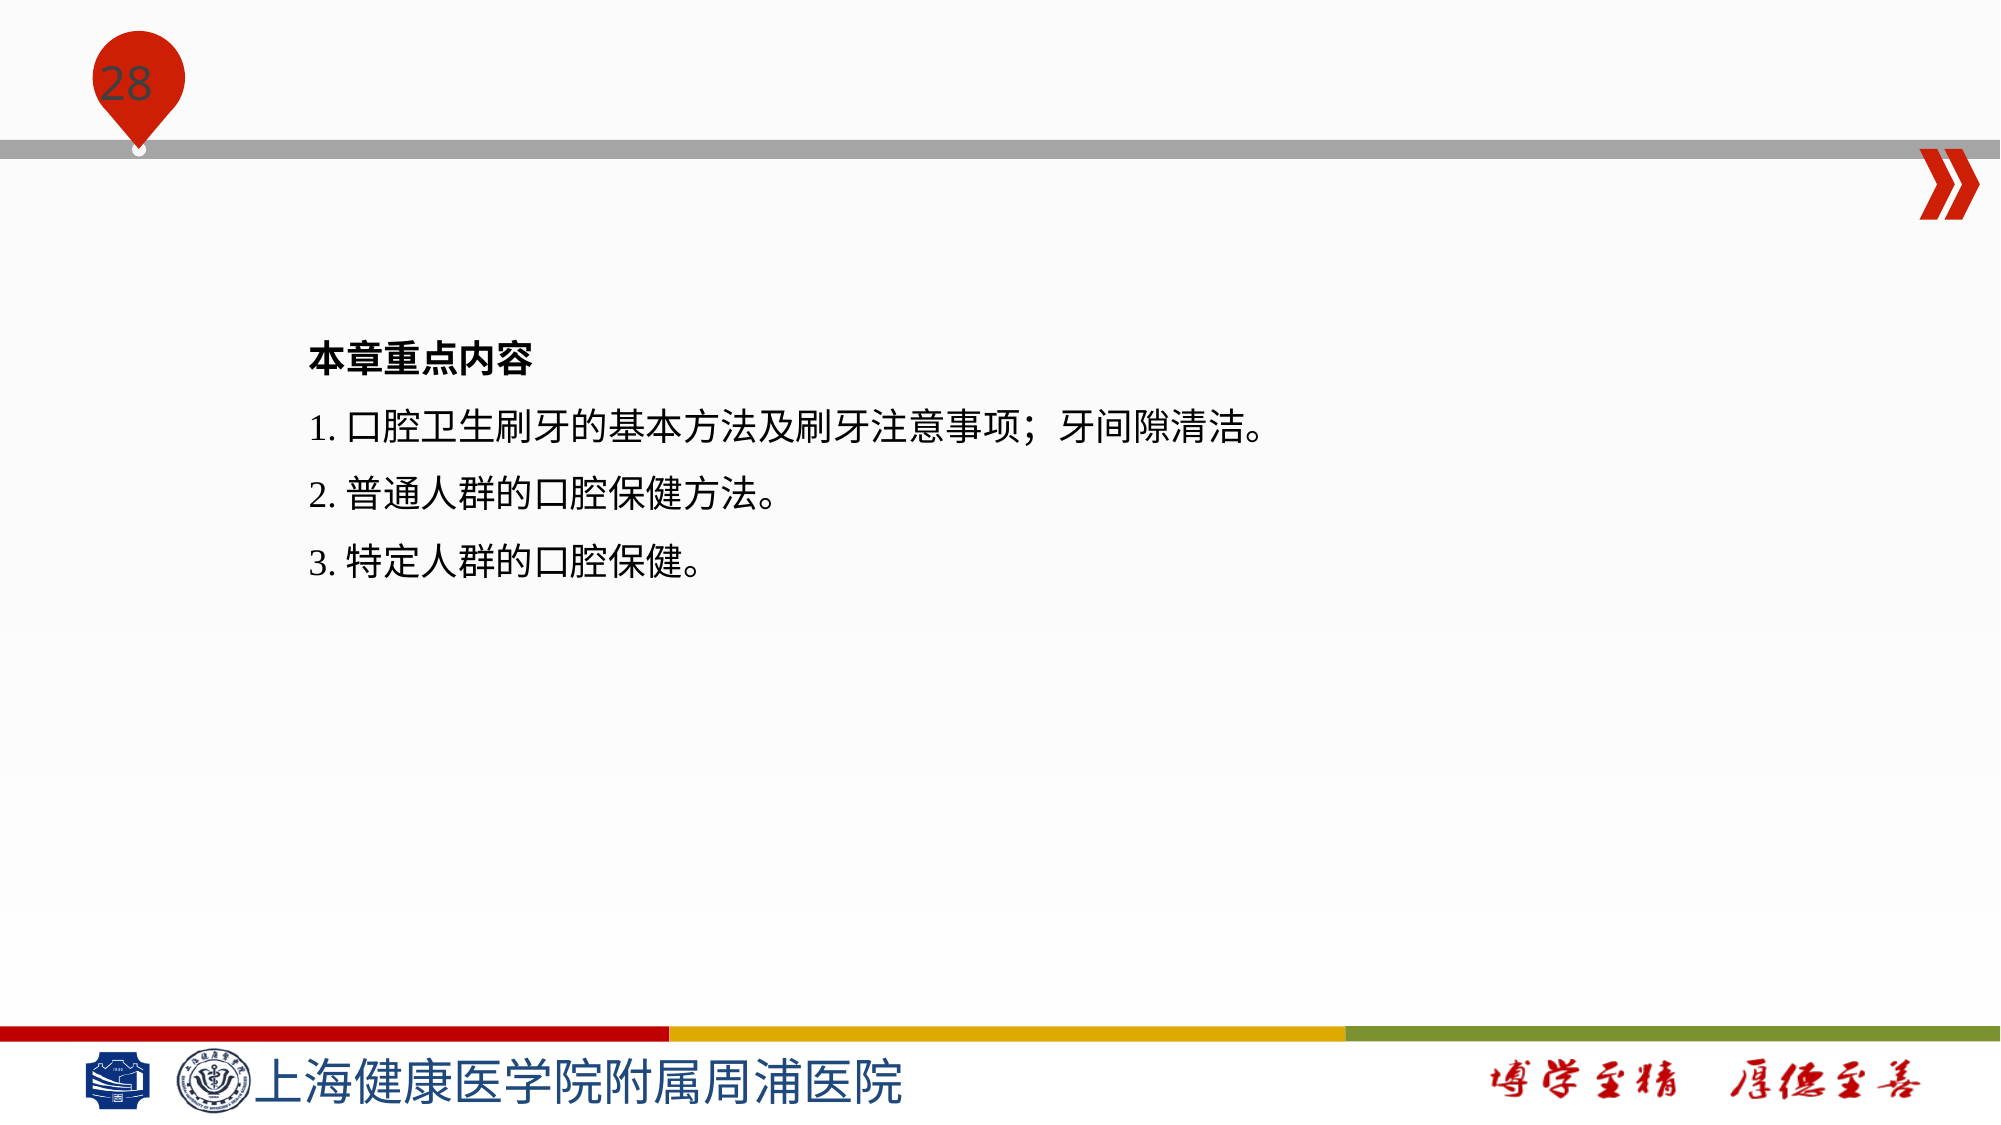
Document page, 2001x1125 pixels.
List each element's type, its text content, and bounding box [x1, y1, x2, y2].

picture [70, 1042, 260, 1121]
picture [1458, 1043, 1955, 1124]
text_box 本章重点内容 1.口腔卫生刷牙的基本方法及刷牙注意事项；牙间隙清洁。 2.普通人群的口腔保健方法。 3.特定人群的口腔保健。 [297, 307, 1670, 656]
